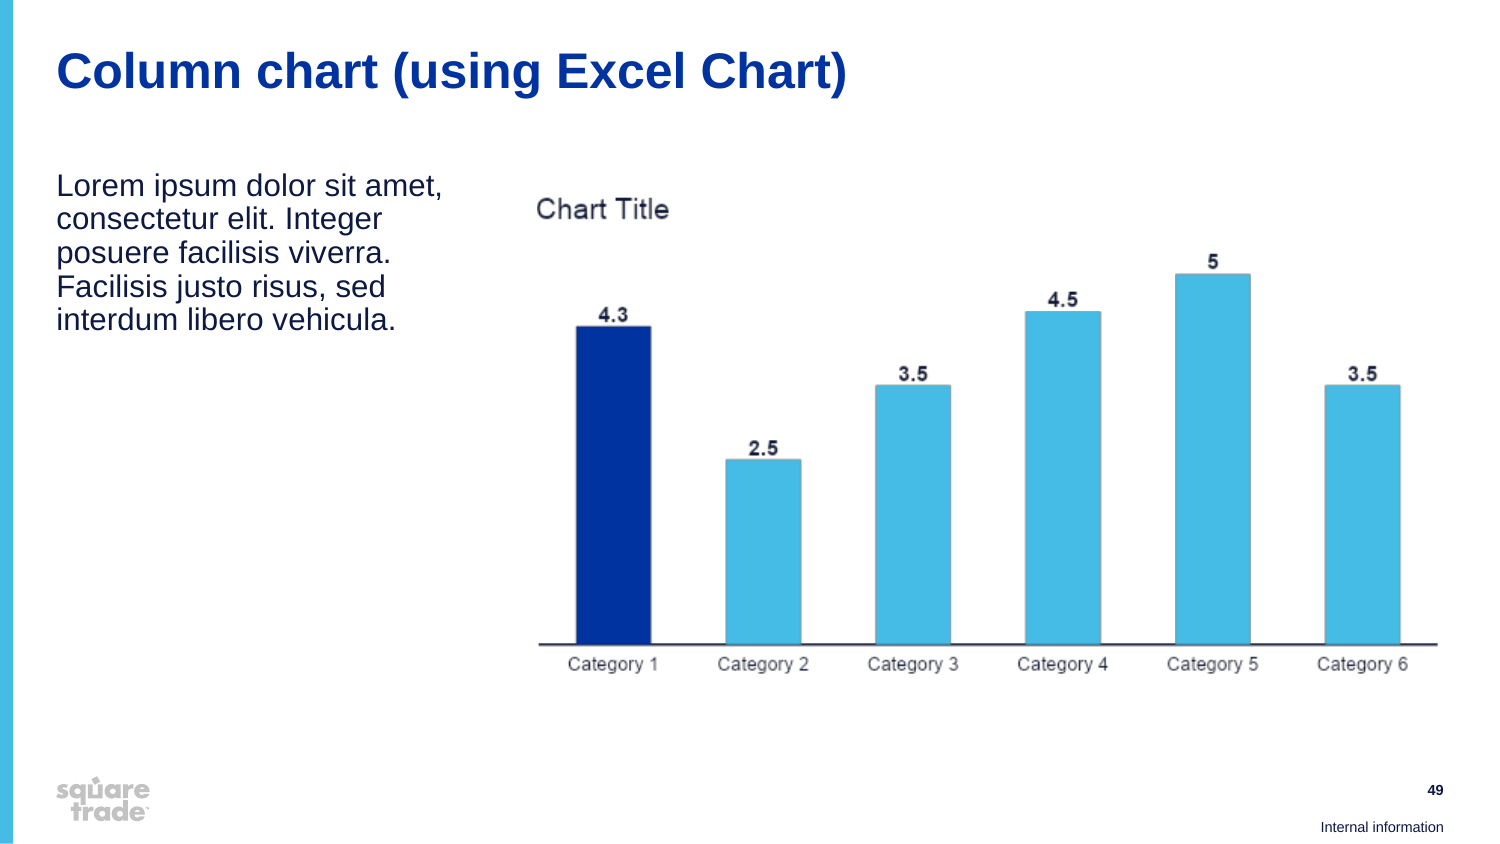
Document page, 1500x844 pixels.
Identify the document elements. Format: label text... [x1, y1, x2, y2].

picture [535, 192, 1442, 687]
title Column chart (using Excel Chart) [56, 45, 1444, 120]
list Lorem ipsum dolor sit amet, consectetur elit. Integer posuere facilisis viverra. Facilisis justo risus, sed interdum libero vehicula. [56, 169, 484, 755]
slide_number 49 [1355, 776, 1444, 804]
